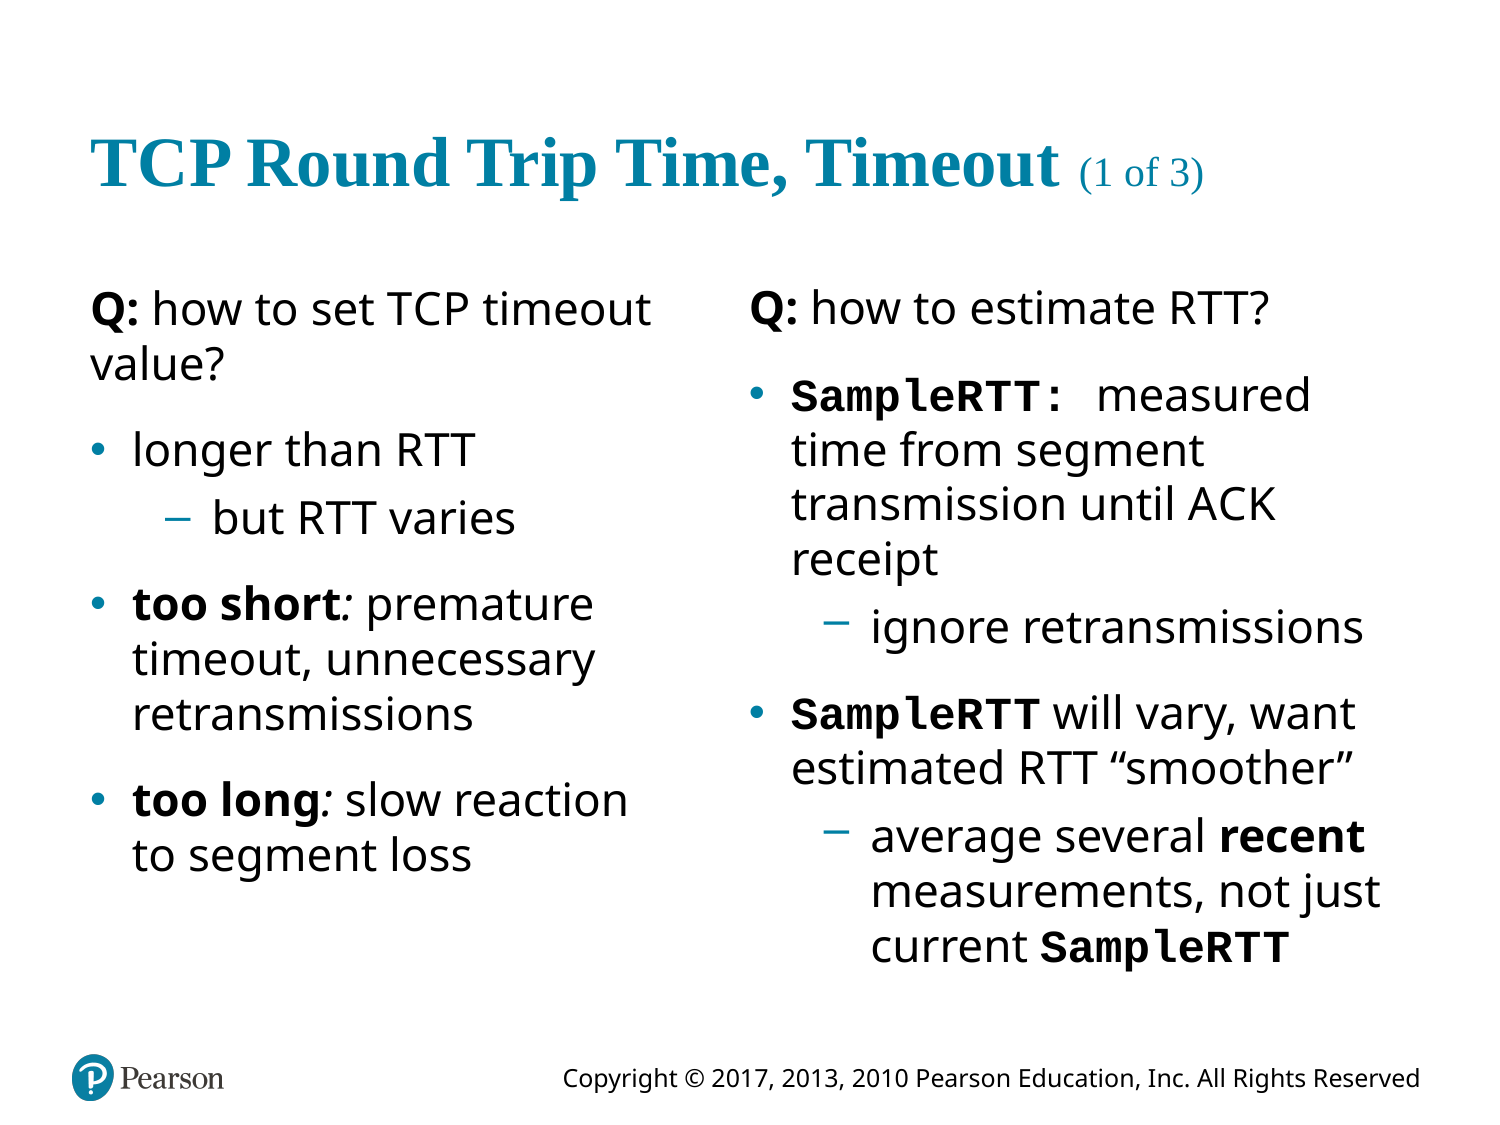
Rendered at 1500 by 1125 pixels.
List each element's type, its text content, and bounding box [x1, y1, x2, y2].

list Q: how to set T C P timeout value? longer than R T T but R T T varies too short: premature timeout, unnecessary retransmissions too long: slow reaction to segment loss [75, 264, 681, 933]
picture [80, 1063, 106, 1088]
picture [72, 1054, 88, 1070]
picture [72, 1087, 83, 1101]
title T C P Round Trip Time, Timeout (1 of 3) [75, 0, 1425, 216]
picture [98, 1054, 224, 1101]
list Q: how to estimate R T T? SampleR T T: measured time from segment transmission until A C K receipt ignore retransmissions SampleR T T will vary, want estimated R T T “smoother” average several recent measurements, not just current SampleR T T [733, 263, 1425, 987]
